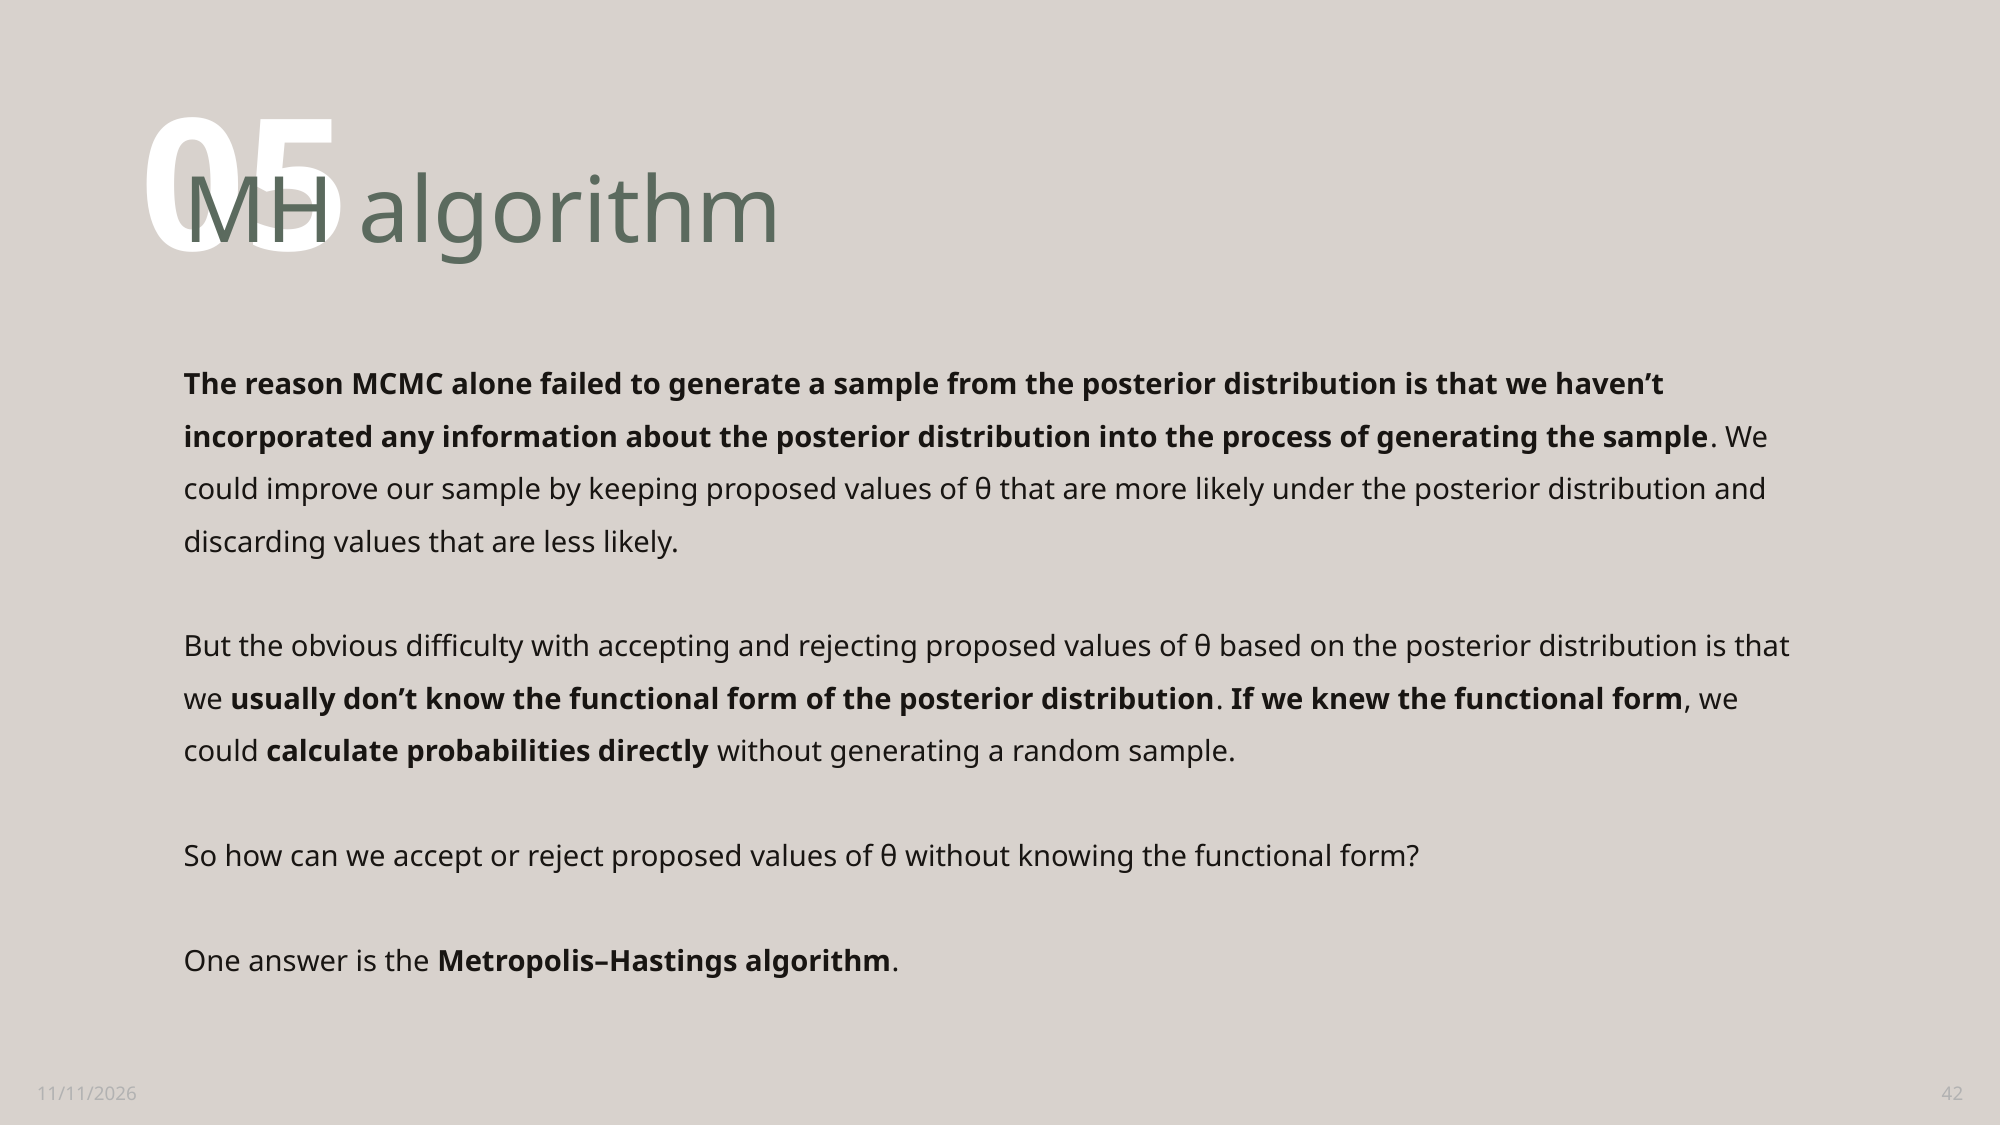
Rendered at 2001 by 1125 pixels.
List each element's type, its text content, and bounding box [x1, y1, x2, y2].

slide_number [21, 1064, 472, 1124]
title MH algorithm [168, 102, 1814, 323]
list 05 [124, 84, 610, 304]
slide_number 42 [1528, 1064, 1979, 1124]
text_box The reason MCMC alone failed to generate a sample from the posterior distribution is that we haven’t incorporated any information about the posterior distribution into the process of generating the sample. We could improve our sample by keeping proposed values of θ that are more likely under the posterior distribution and discarding values that are less likely. But the obvious difficulty with accepting and rejecting proposed values of θ based on the posterior distribution is that we usually don’t know the functional form of the posterior distribution. If we knew the functional form, we could calculate probabilities directly without generating a random sample. So how can we accept or reject proposed values of θ without knowing the functional form? One answer is the Metropolis–Hastings algorithm. [168, 340, 1814, 985]
